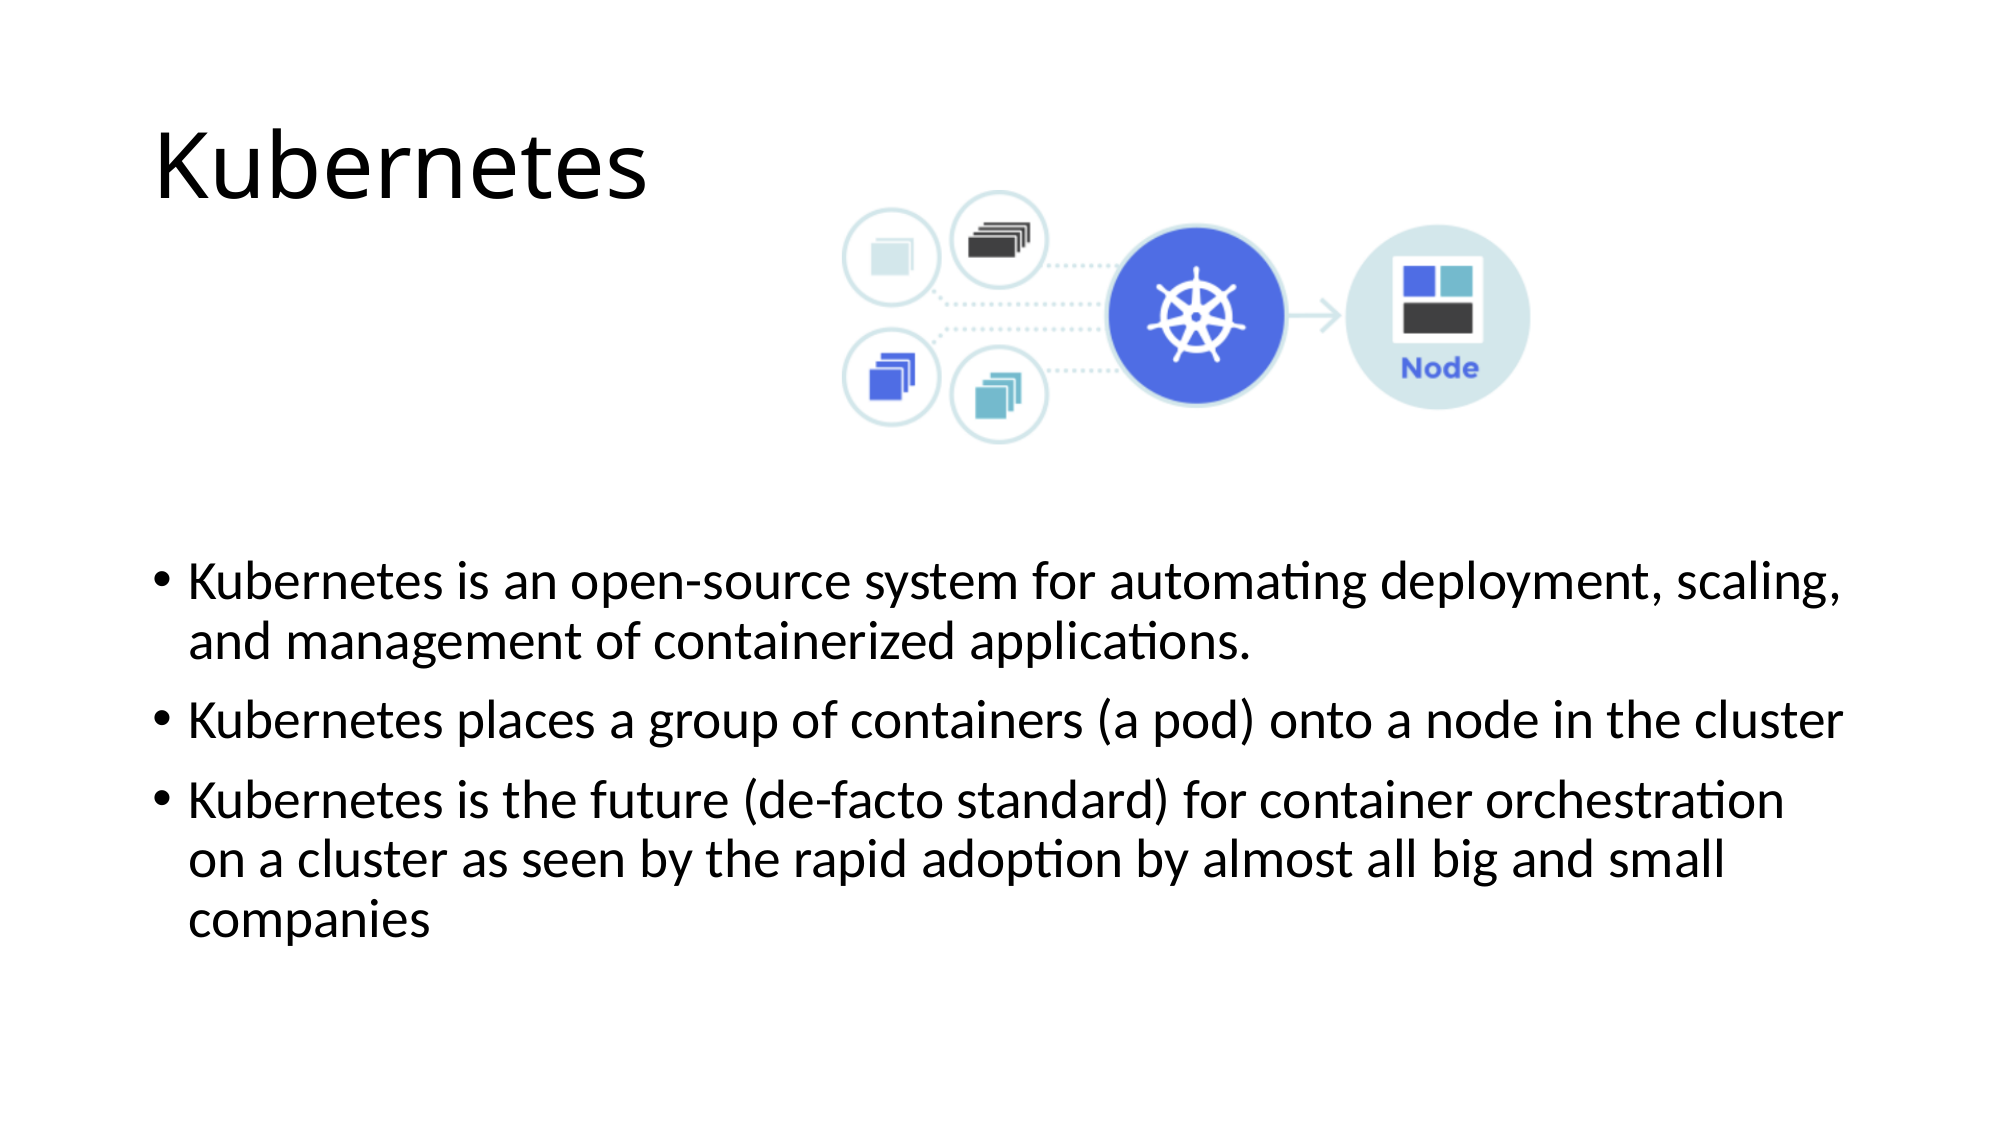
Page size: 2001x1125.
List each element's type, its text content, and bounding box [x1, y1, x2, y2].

list Kubernetes is an open-source system for automating deployment, scaling, and management of containerized applications. Kubernetes places a group of containers (a pod) onto a node in the cluster Kubernetes is the future (de-facto standard) for container orchestration on a cluster as seen by the rapid adoption by almost all big and small companies [137, 299, 1863, 1014]
title Kubernetes [137, 59, 1863, 278]
picture [770, 141, 1614, 458]
